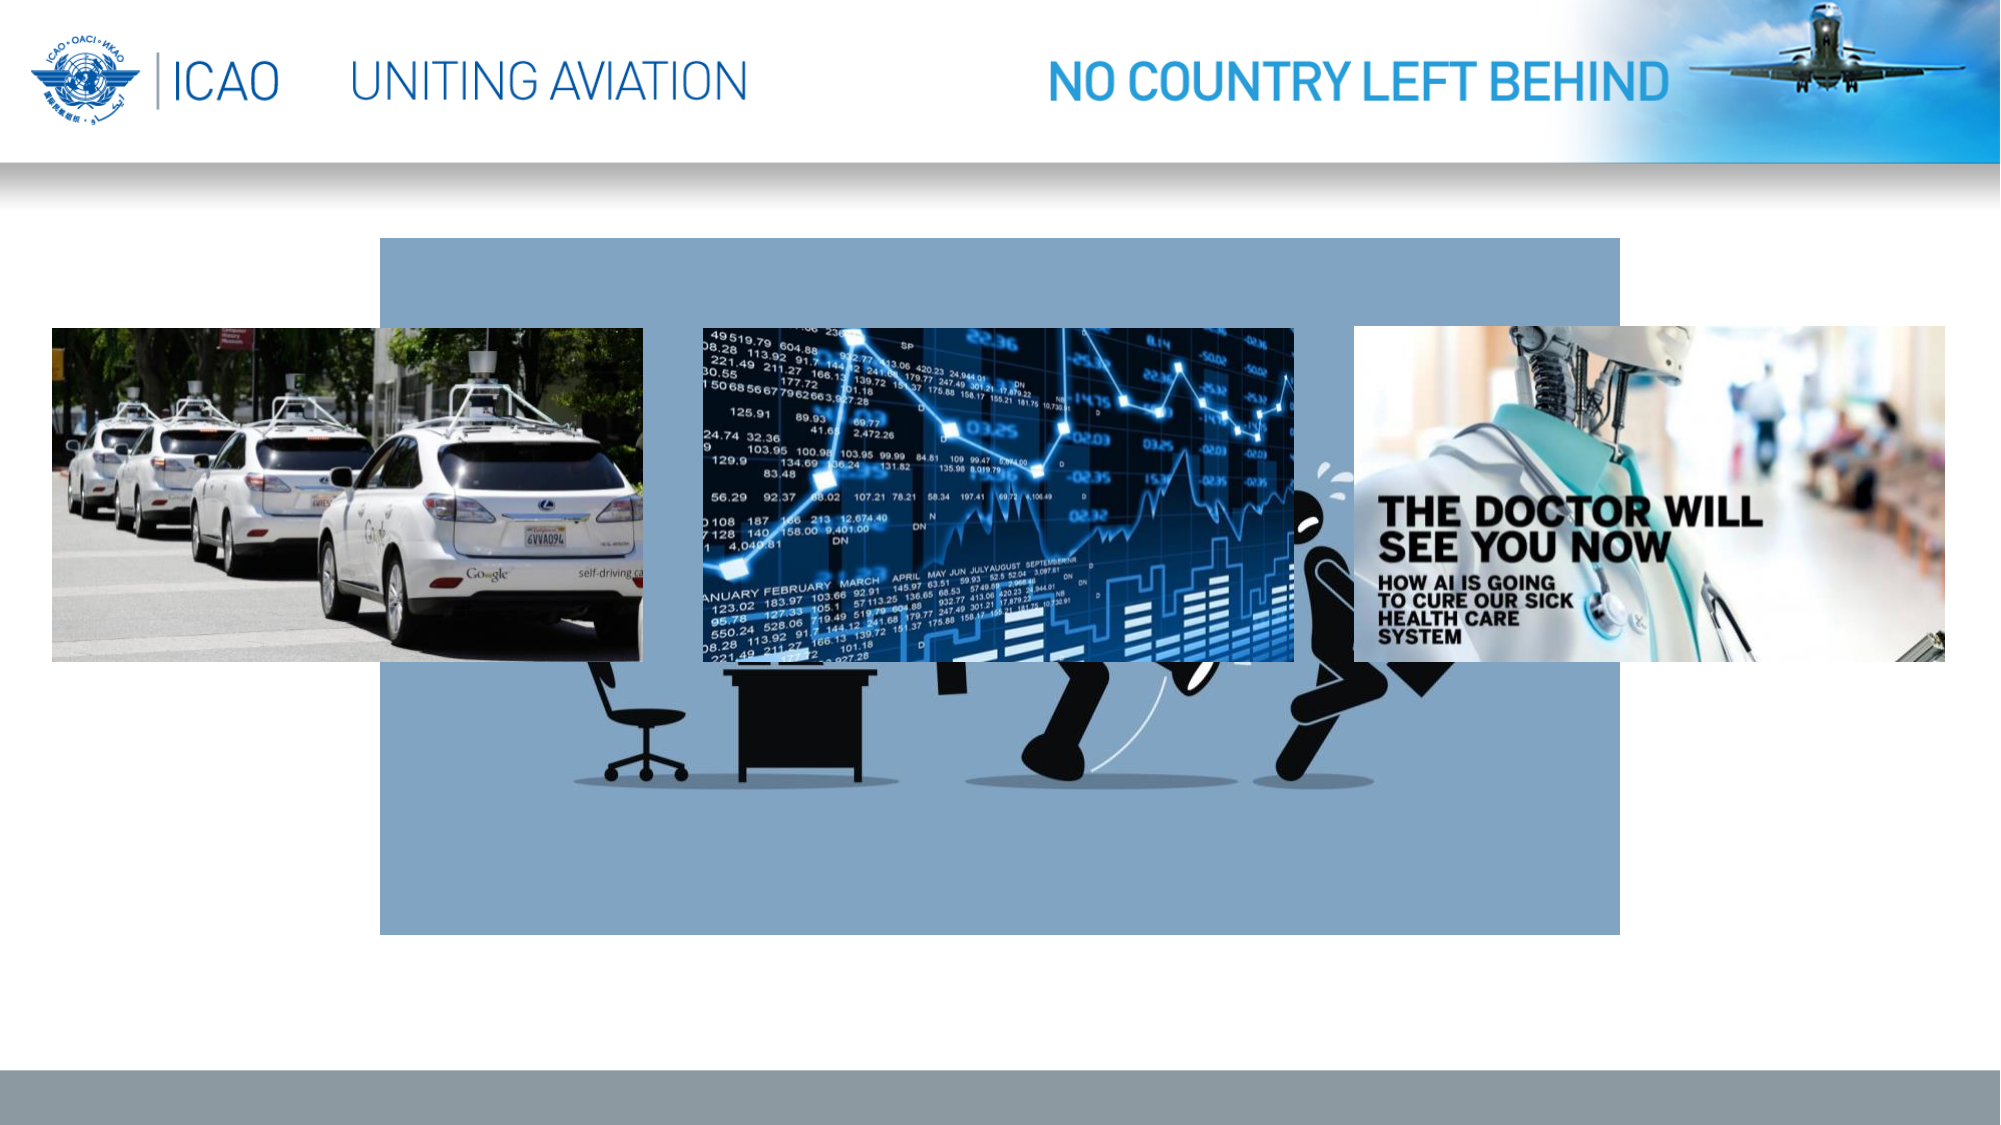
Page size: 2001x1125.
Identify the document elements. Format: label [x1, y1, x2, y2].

picture [0, 0, 2000, 215]
picture [52, 237, 1946, 936]
